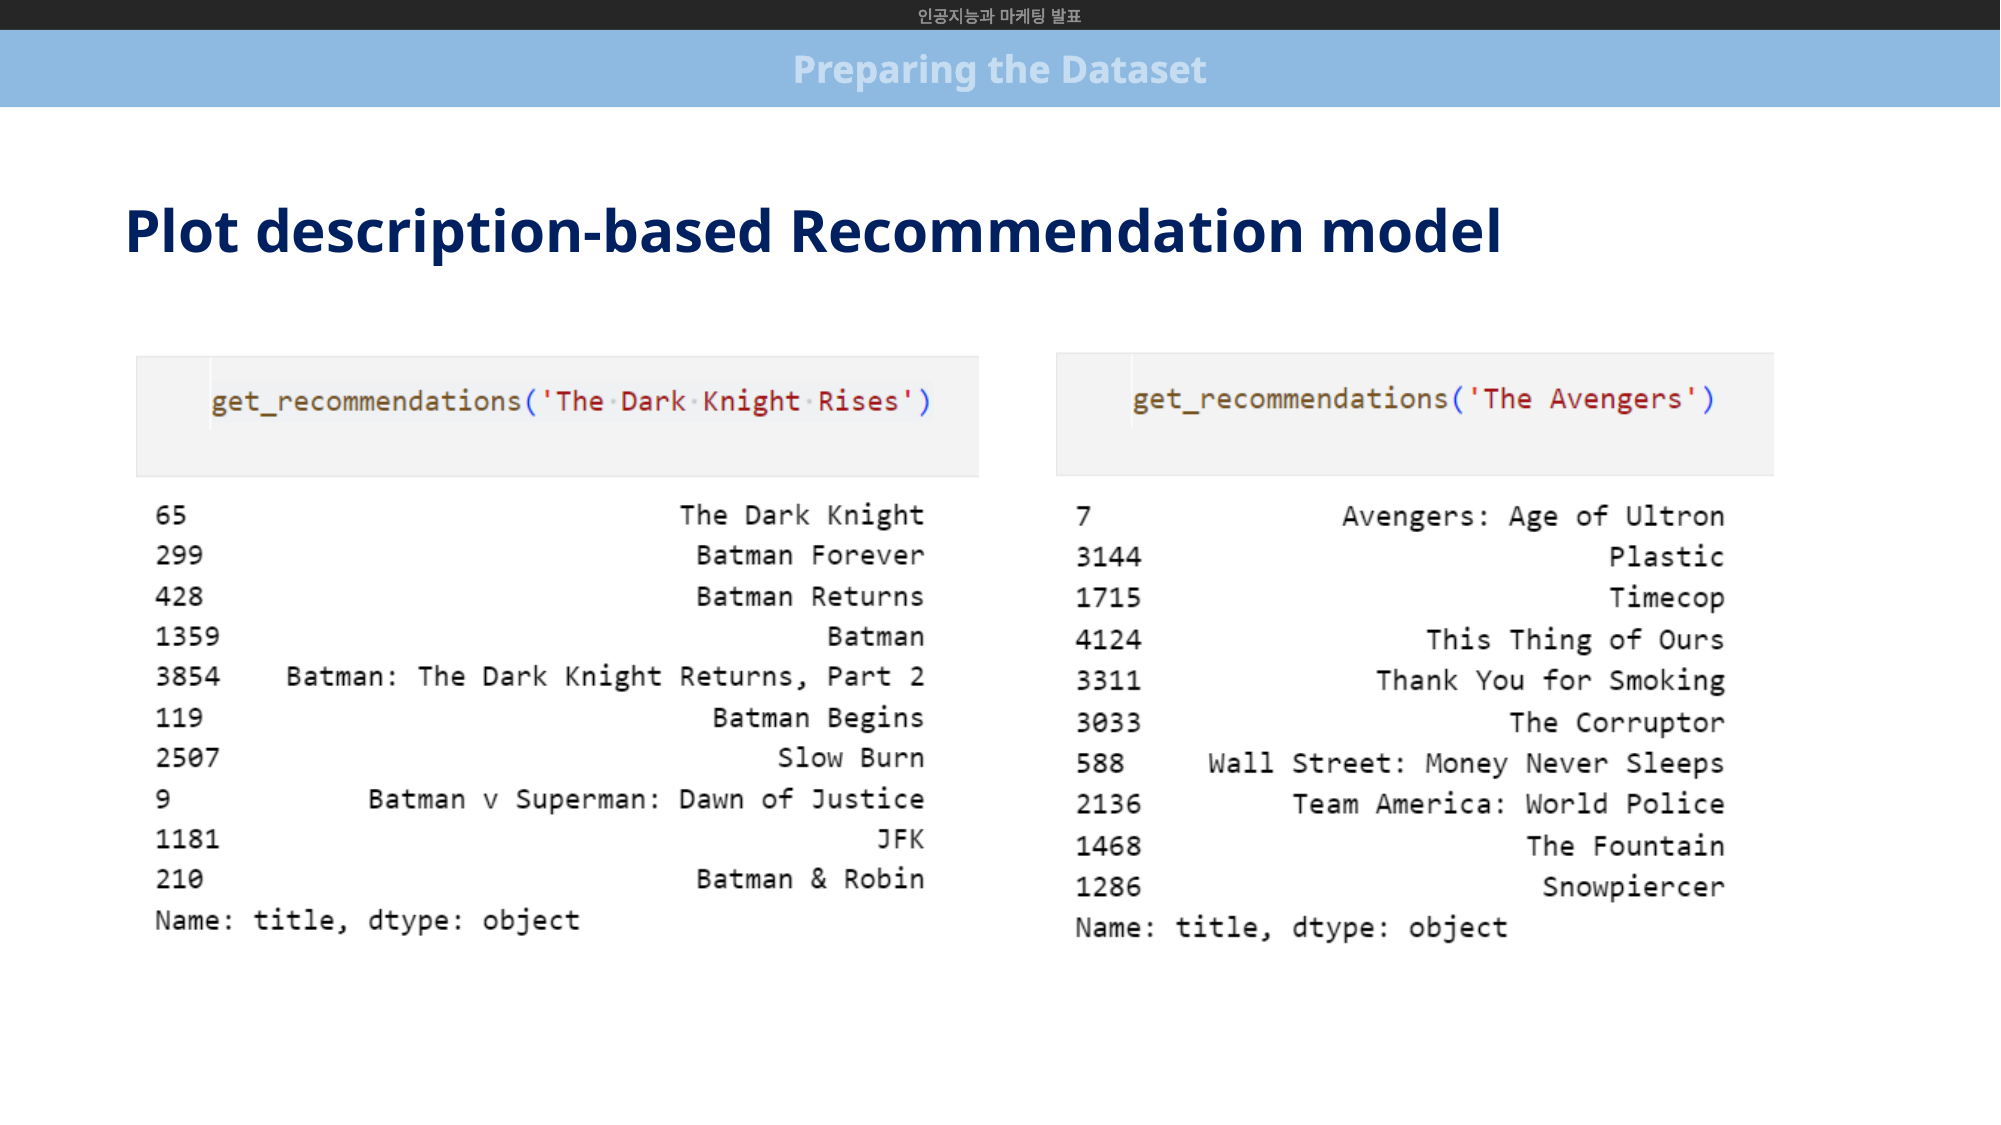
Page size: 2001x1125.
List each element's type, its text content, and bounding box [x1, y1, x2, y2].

text_box 인공지능과 마케팅 발표 [0, 0, 2000, 34]
text_box Plot description-based Recommendation model [109, 187, 1891, 306]
text_box Preparing the Dataset [777, 37, 1223, 98]
text_box [0, 34, 2000, 108]
picture [136, 297, 979, 995]
picture [1056, 297, 1774, 990]
